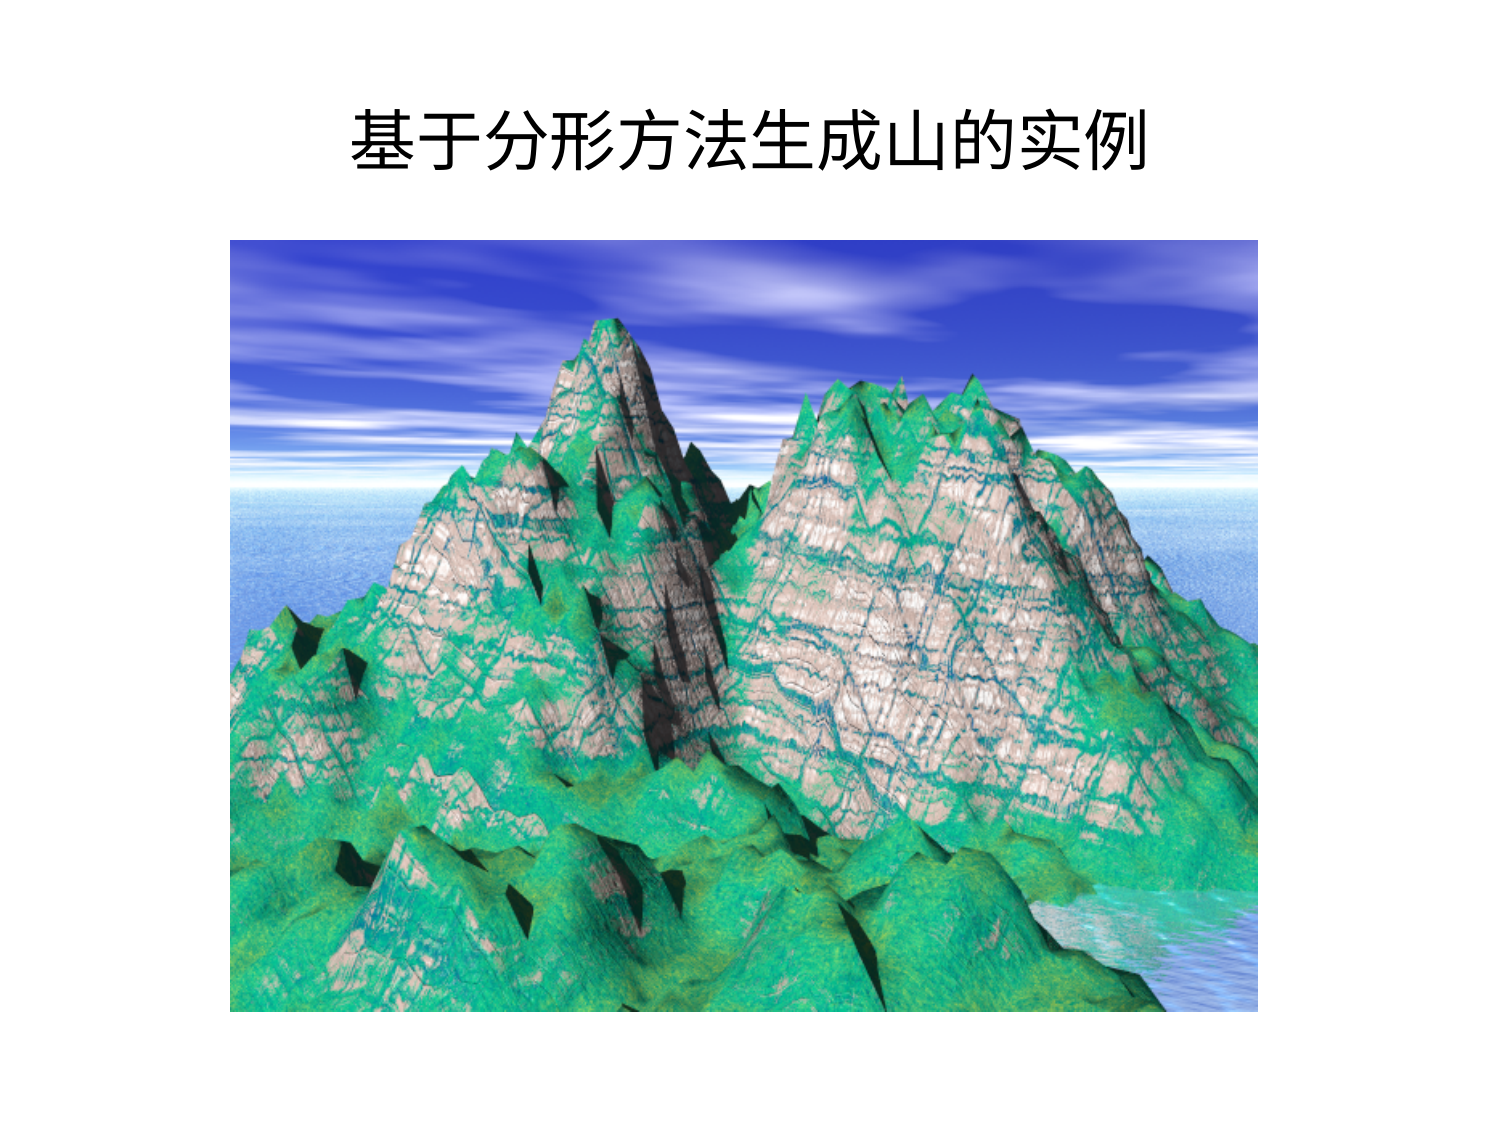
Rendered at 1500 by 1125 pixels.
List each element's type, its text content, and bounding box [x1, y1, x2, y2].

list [229, 240, 1259, 1012]
title 基于分形方法生成山的实例 [74, 44, 1426, 233]
